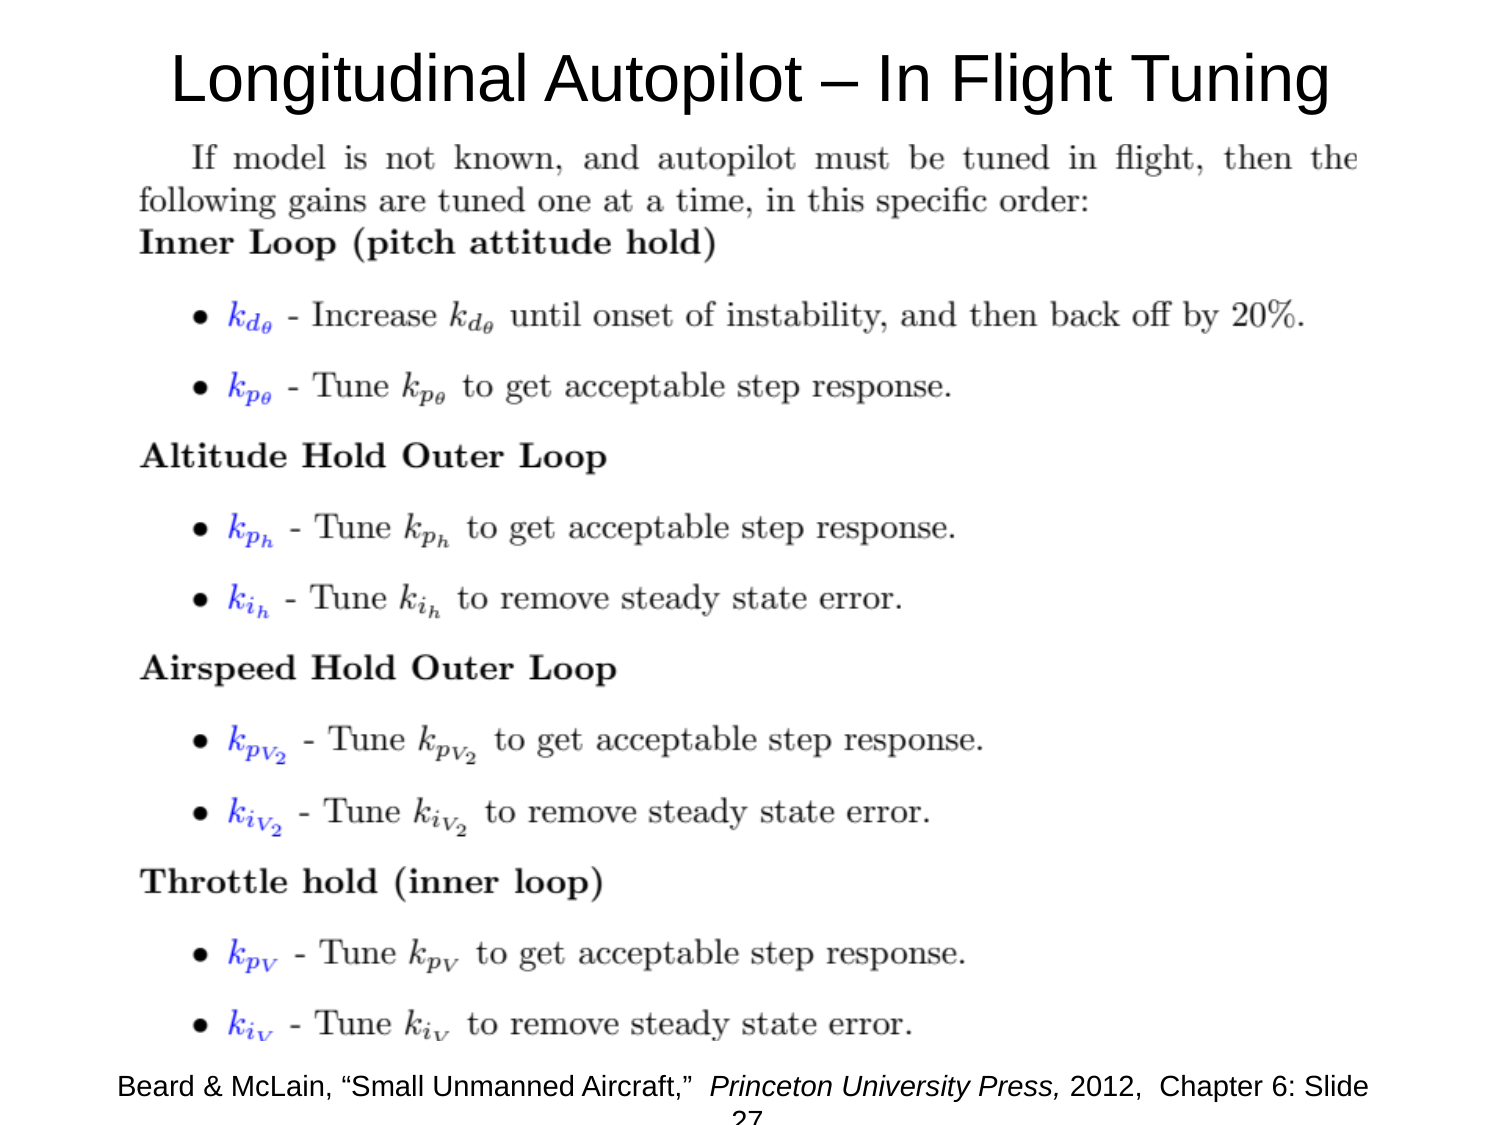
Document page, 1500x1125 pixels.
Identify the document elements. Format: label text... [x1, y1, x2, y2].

picture [137, 144, 1357, 1041]
title Longitudinal Autopilot – In Flight Tuning [76, 24, 1427, 125]
